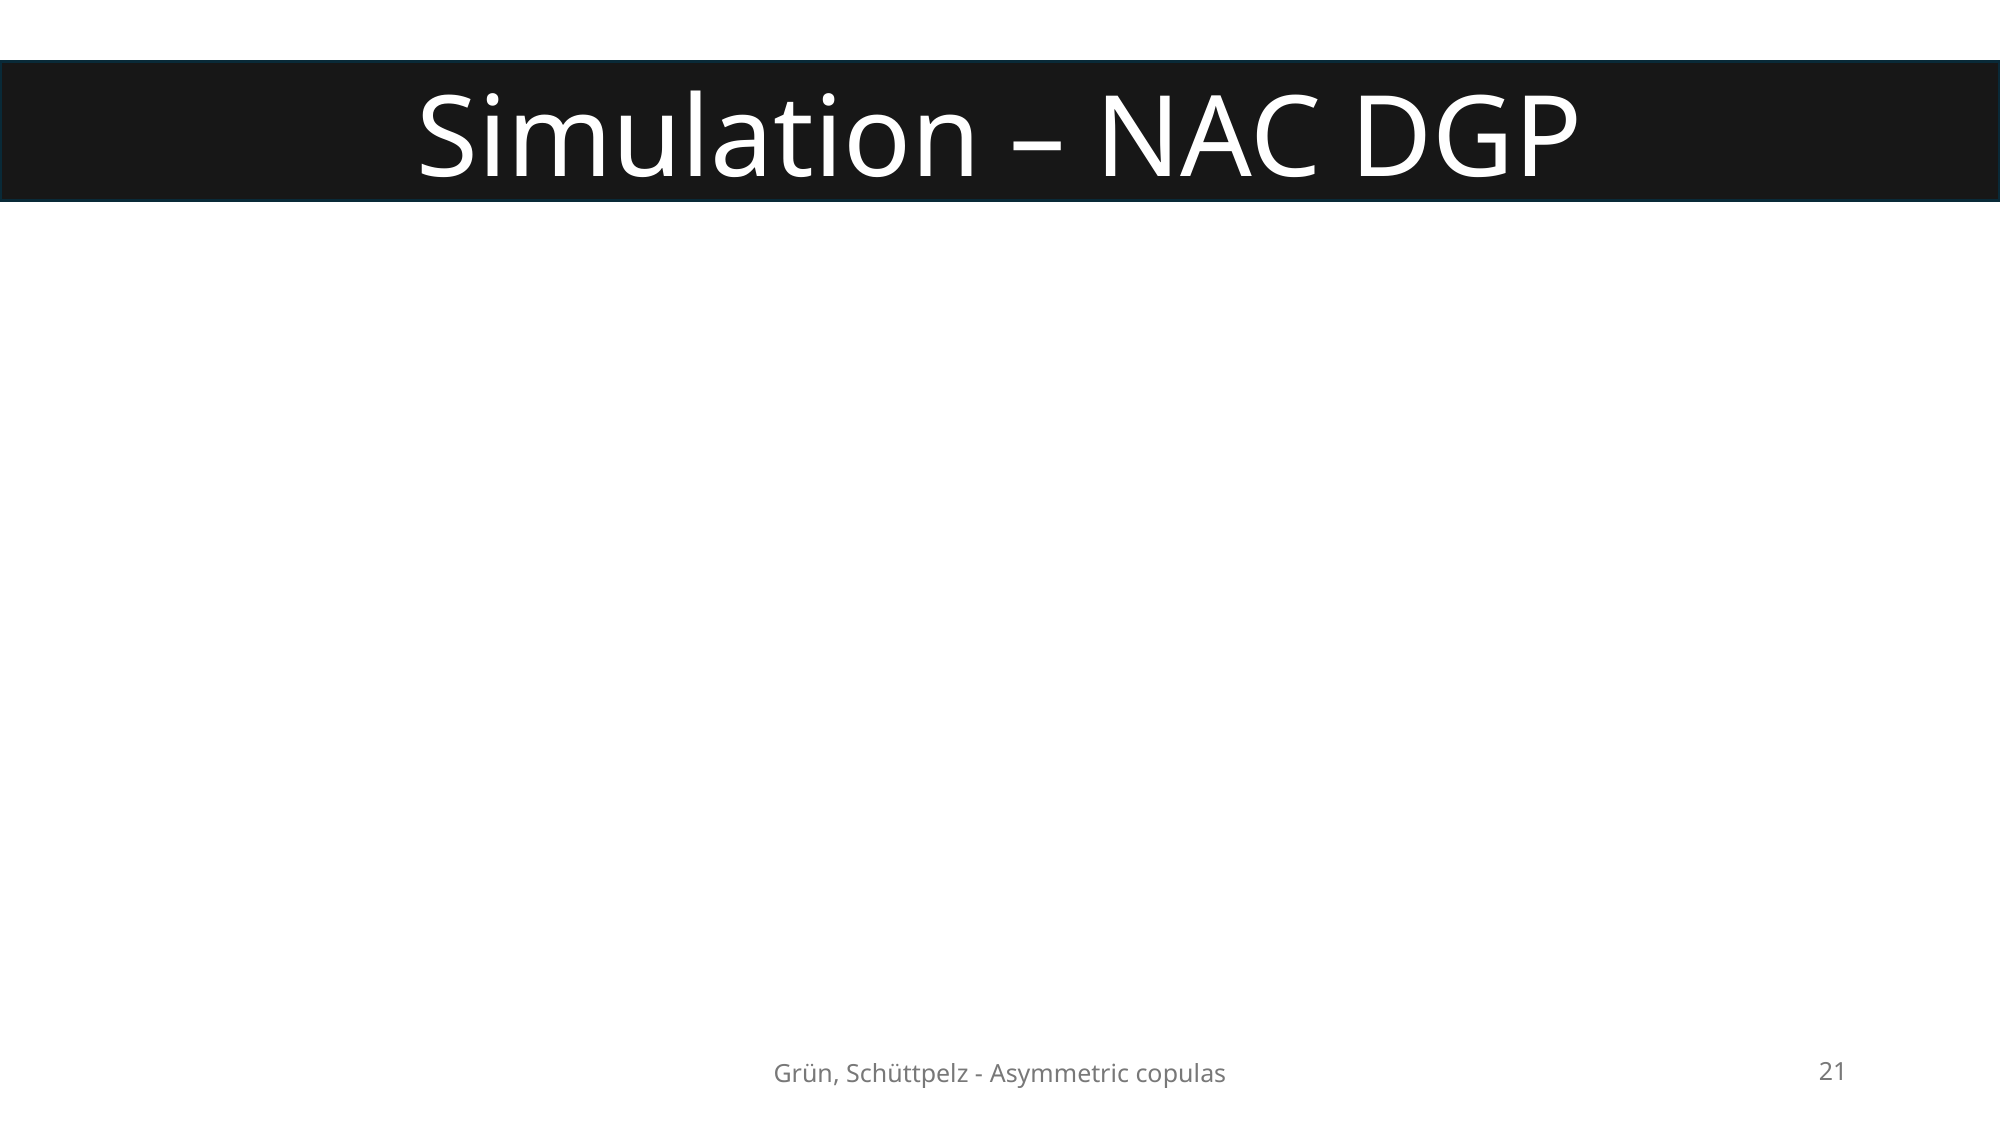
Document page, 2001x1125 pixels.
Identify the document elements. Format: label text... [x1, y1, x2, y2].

text_box Simulation – NAC DGP [0, 60, 2000, 202]
footer Grün, Schüttpelz - Asymmetric copulas [662, 1042, 1338, 1103]
slide_number 21 [1412, 1042, 1863, 1103]
